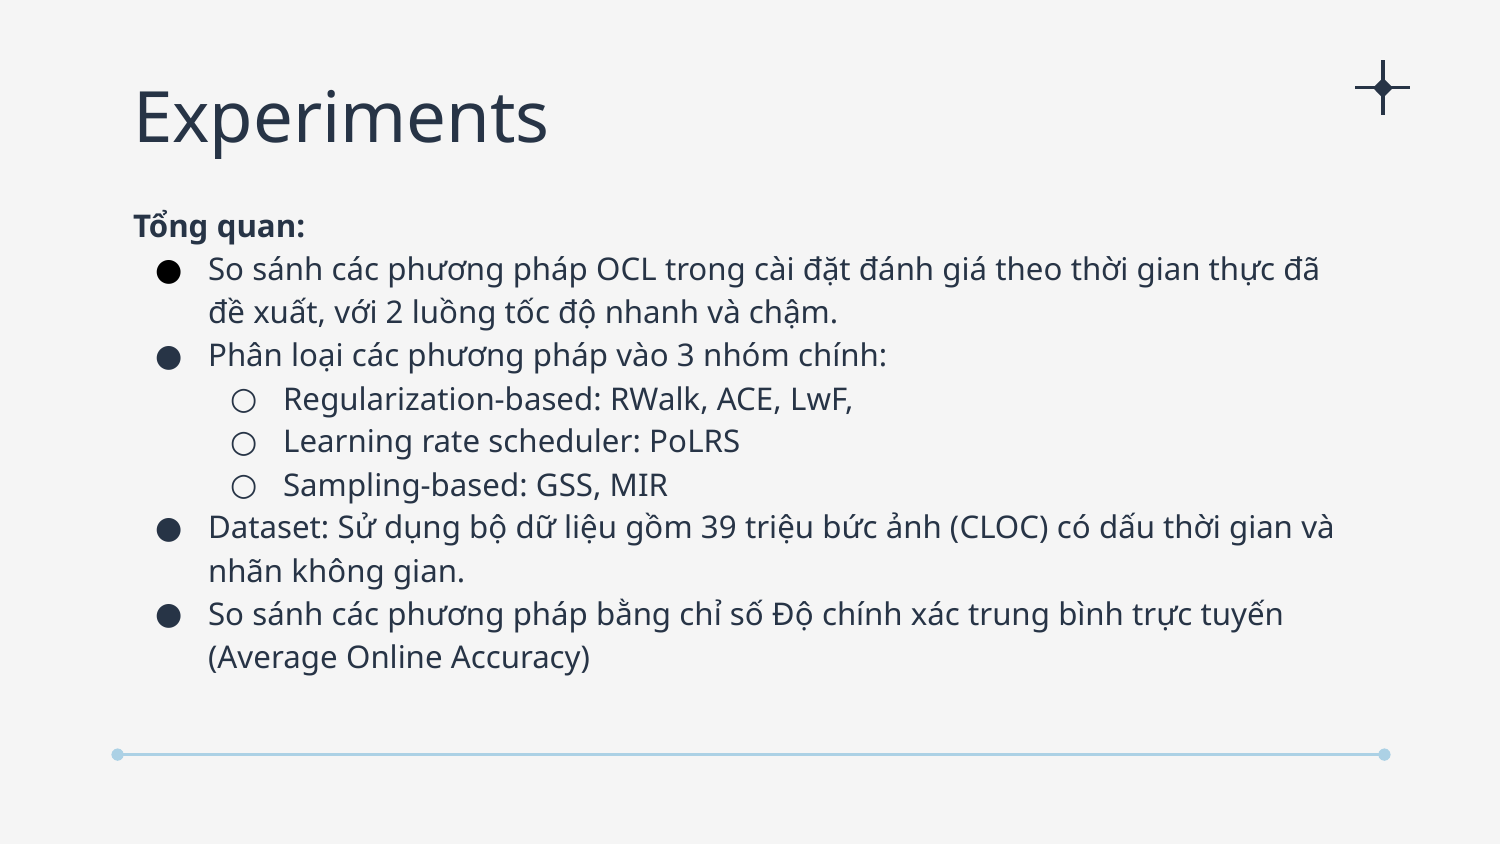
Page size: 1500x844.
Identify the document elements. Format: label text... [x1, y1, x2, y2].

list Tổng quan: So sánh các phương pháp OCL trong cài đặt đánh giá theo thời gian thực đã đề xuất, với 2 luồng tốc độ nhanh và chậm. Phân loại các phương pháp vào 3 nhóm chính: Regularization-based: RWalk, ACE, LwF, Learning rate scheduler: PoLRS Sampling-based: GSS, MIR Dataset: Sử dụng bộ dữ liệu gồm 39 triệu bức ảnh (CLOC) có dấu thời gian và nhãn không gian. So sánh các phương pháp bằng chỉ số Độ chính xác trung bình trực tuyến (Average Online Accuracy) [118, 185, 1356, 710]
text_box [1355, 60, 1411, 116]
title Experiments [118, 72, 1382, 167]
